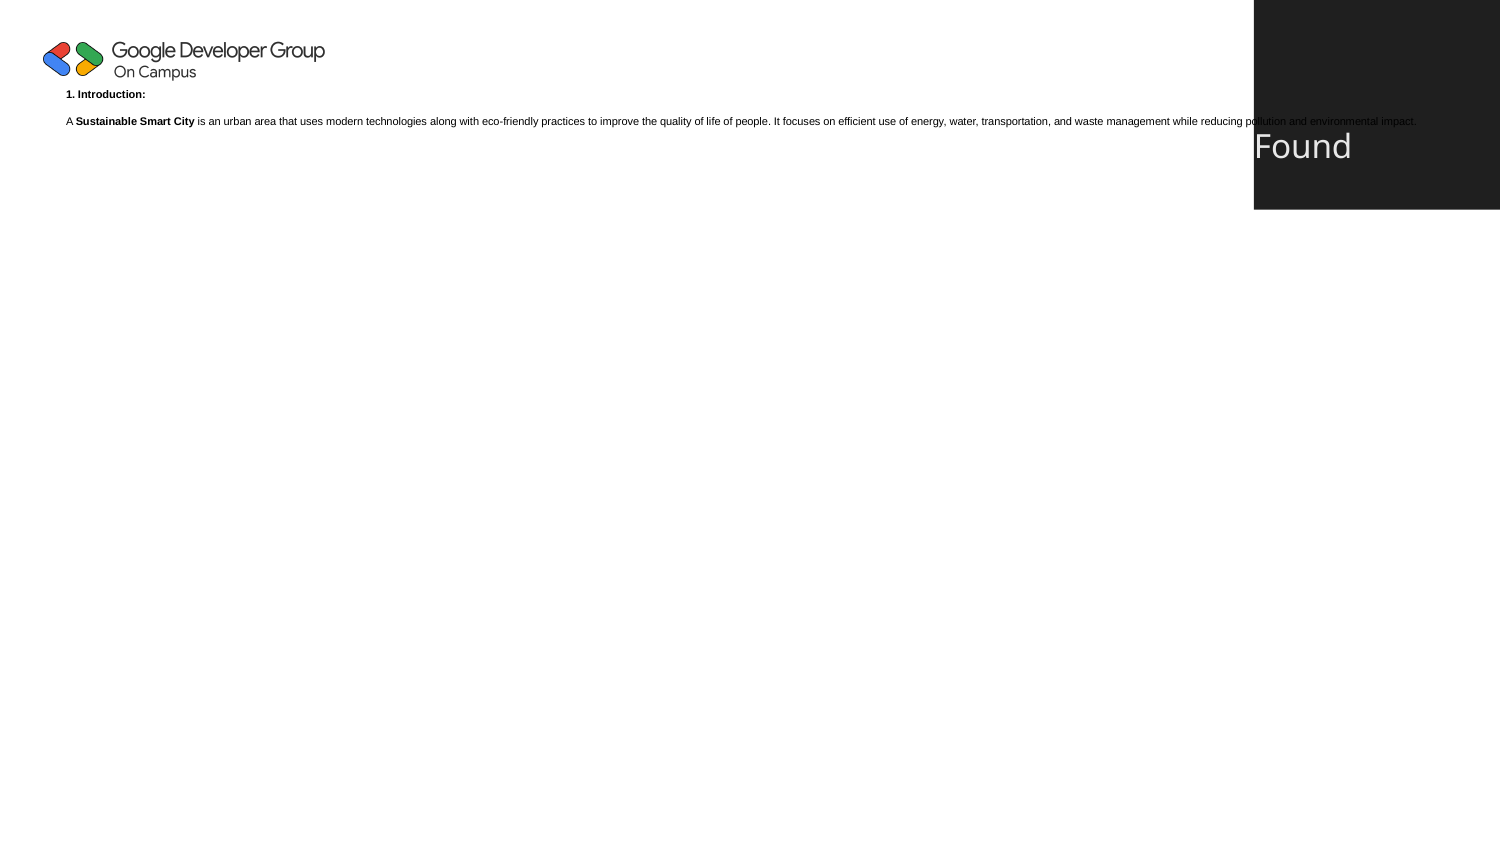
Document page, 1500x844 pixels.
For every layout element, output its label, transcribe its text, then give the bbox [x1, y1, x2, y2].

text_box Found [1253, 0, 1500, 210]
title 1. Introduction: A Sustainable Smart City is an urban area that uses modern technologies along with eco-friendly practices to improve the quality of life of people. It focuses on efficient use of energy, water, transportation, and waste management while reducing pollution and environmental impact. [51, 72, 1449, 167]
picture [25, 28, 327, 83]
